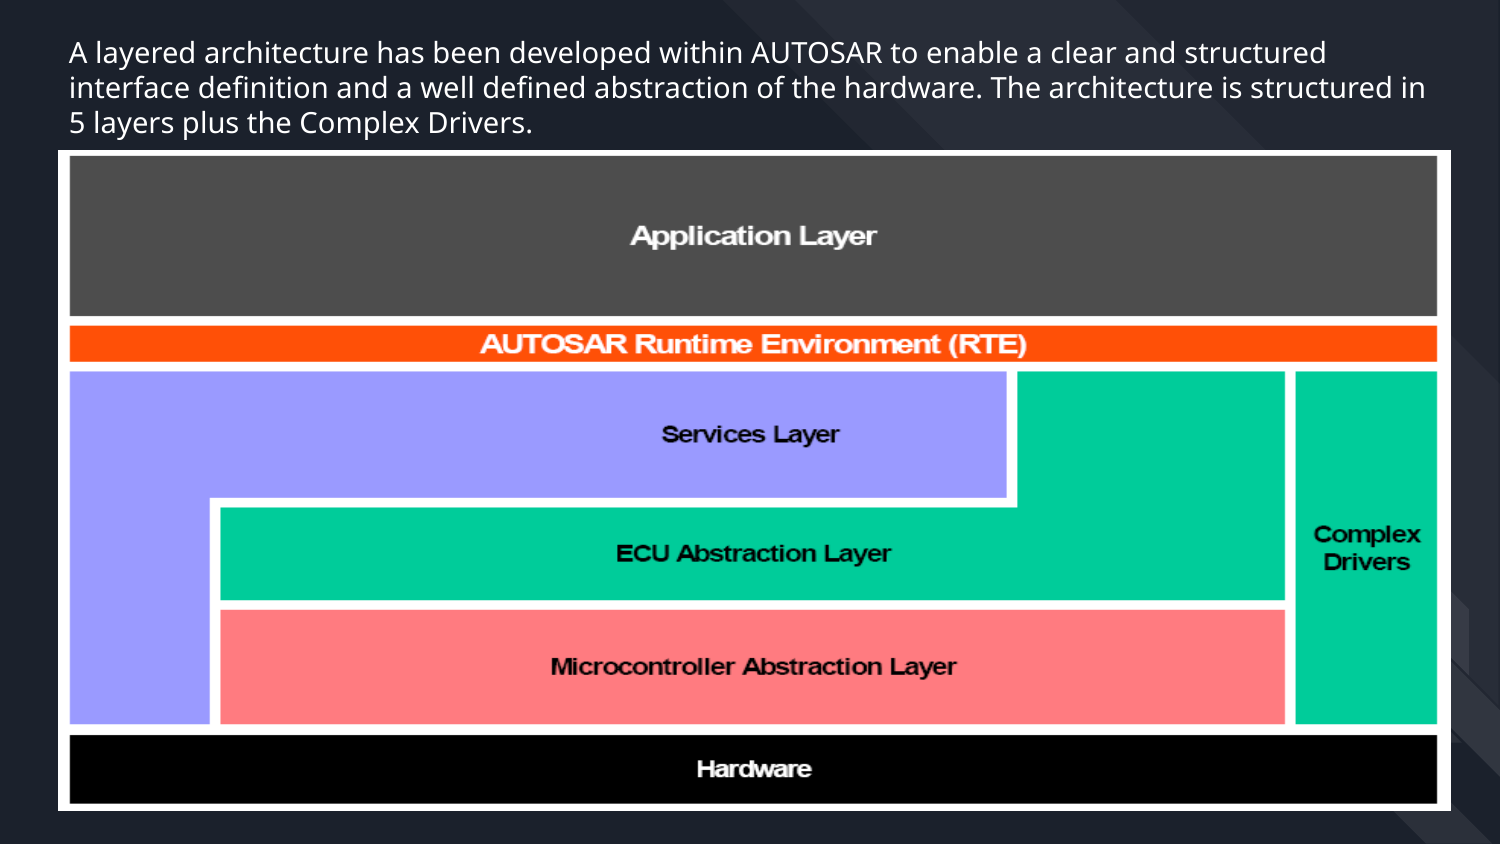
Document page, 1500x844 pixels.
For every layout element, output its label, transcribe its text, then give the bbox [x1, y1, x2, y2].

title A layered architecture has been developed within AUTOSAR to enable a clear and structured interface definition and a well defined abstraction of the hardware. The architecture is structured in 5 layers plus the Complex Drivers. [54, 19, 1447, 148]
picture [49, 150, 1451, 812]
